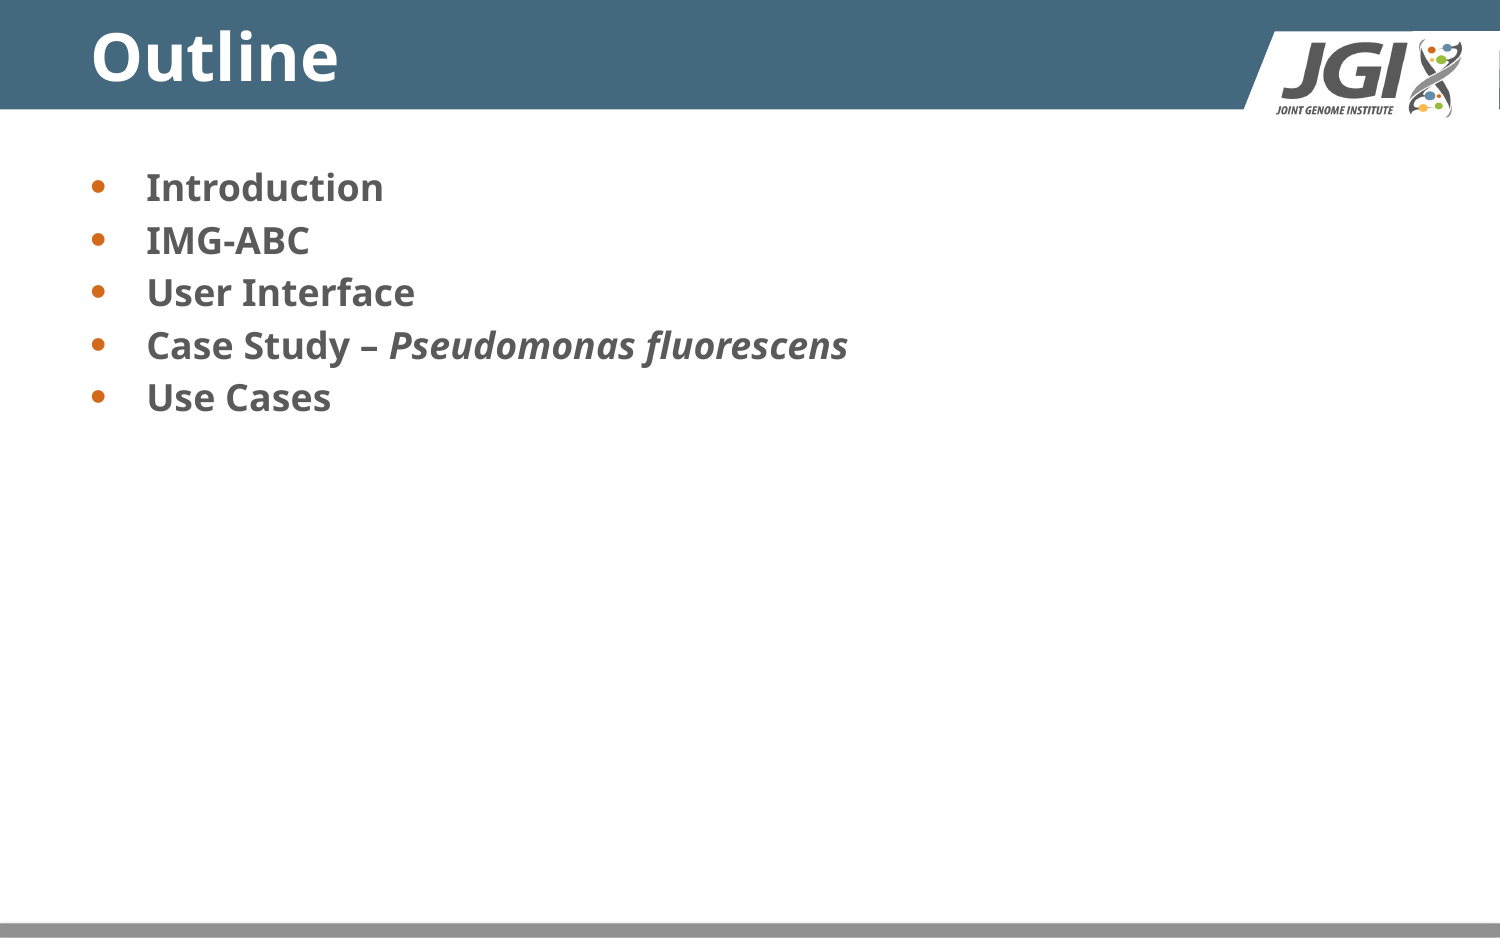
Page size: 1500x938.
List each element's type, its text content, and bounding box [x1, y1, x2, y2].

title Outline [75, 0, 1238, 110]
picture [1276, 39, 1462, 118]
list Introduction IMG-ABC User Interface Case Study – Pseudomonas fluorescens Use Cases [75, 156, 1425, 838]
